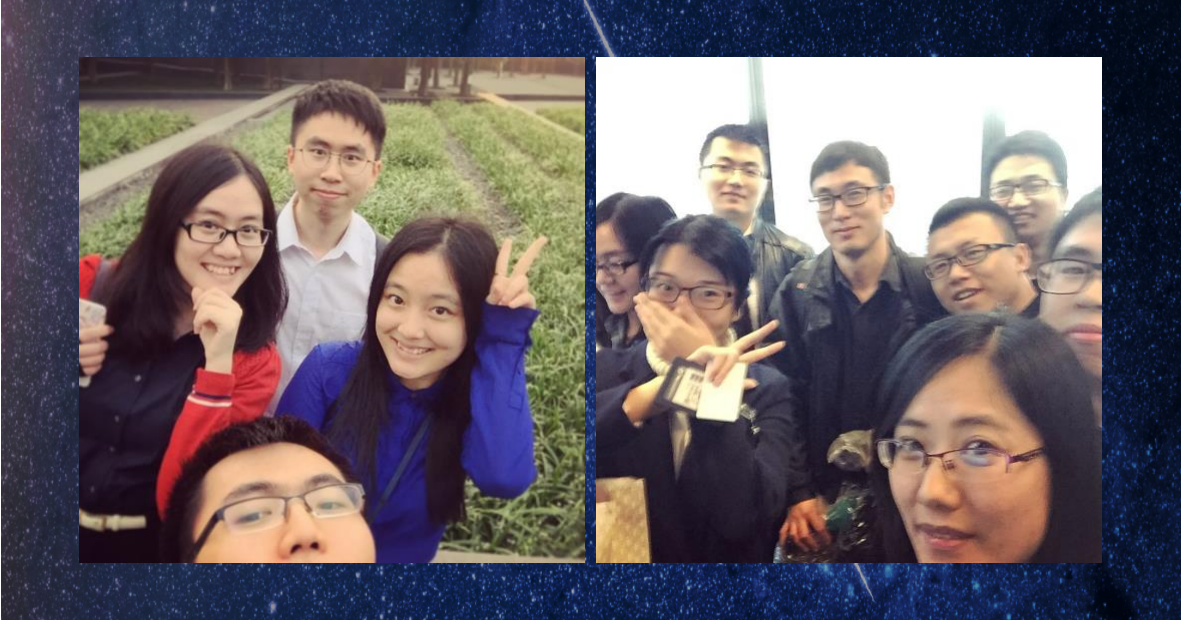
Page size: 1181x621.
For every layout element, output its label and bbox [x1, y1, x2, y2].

text_box [78, 57, 1102, 563]
picture [2, 0, 1181, 620]
